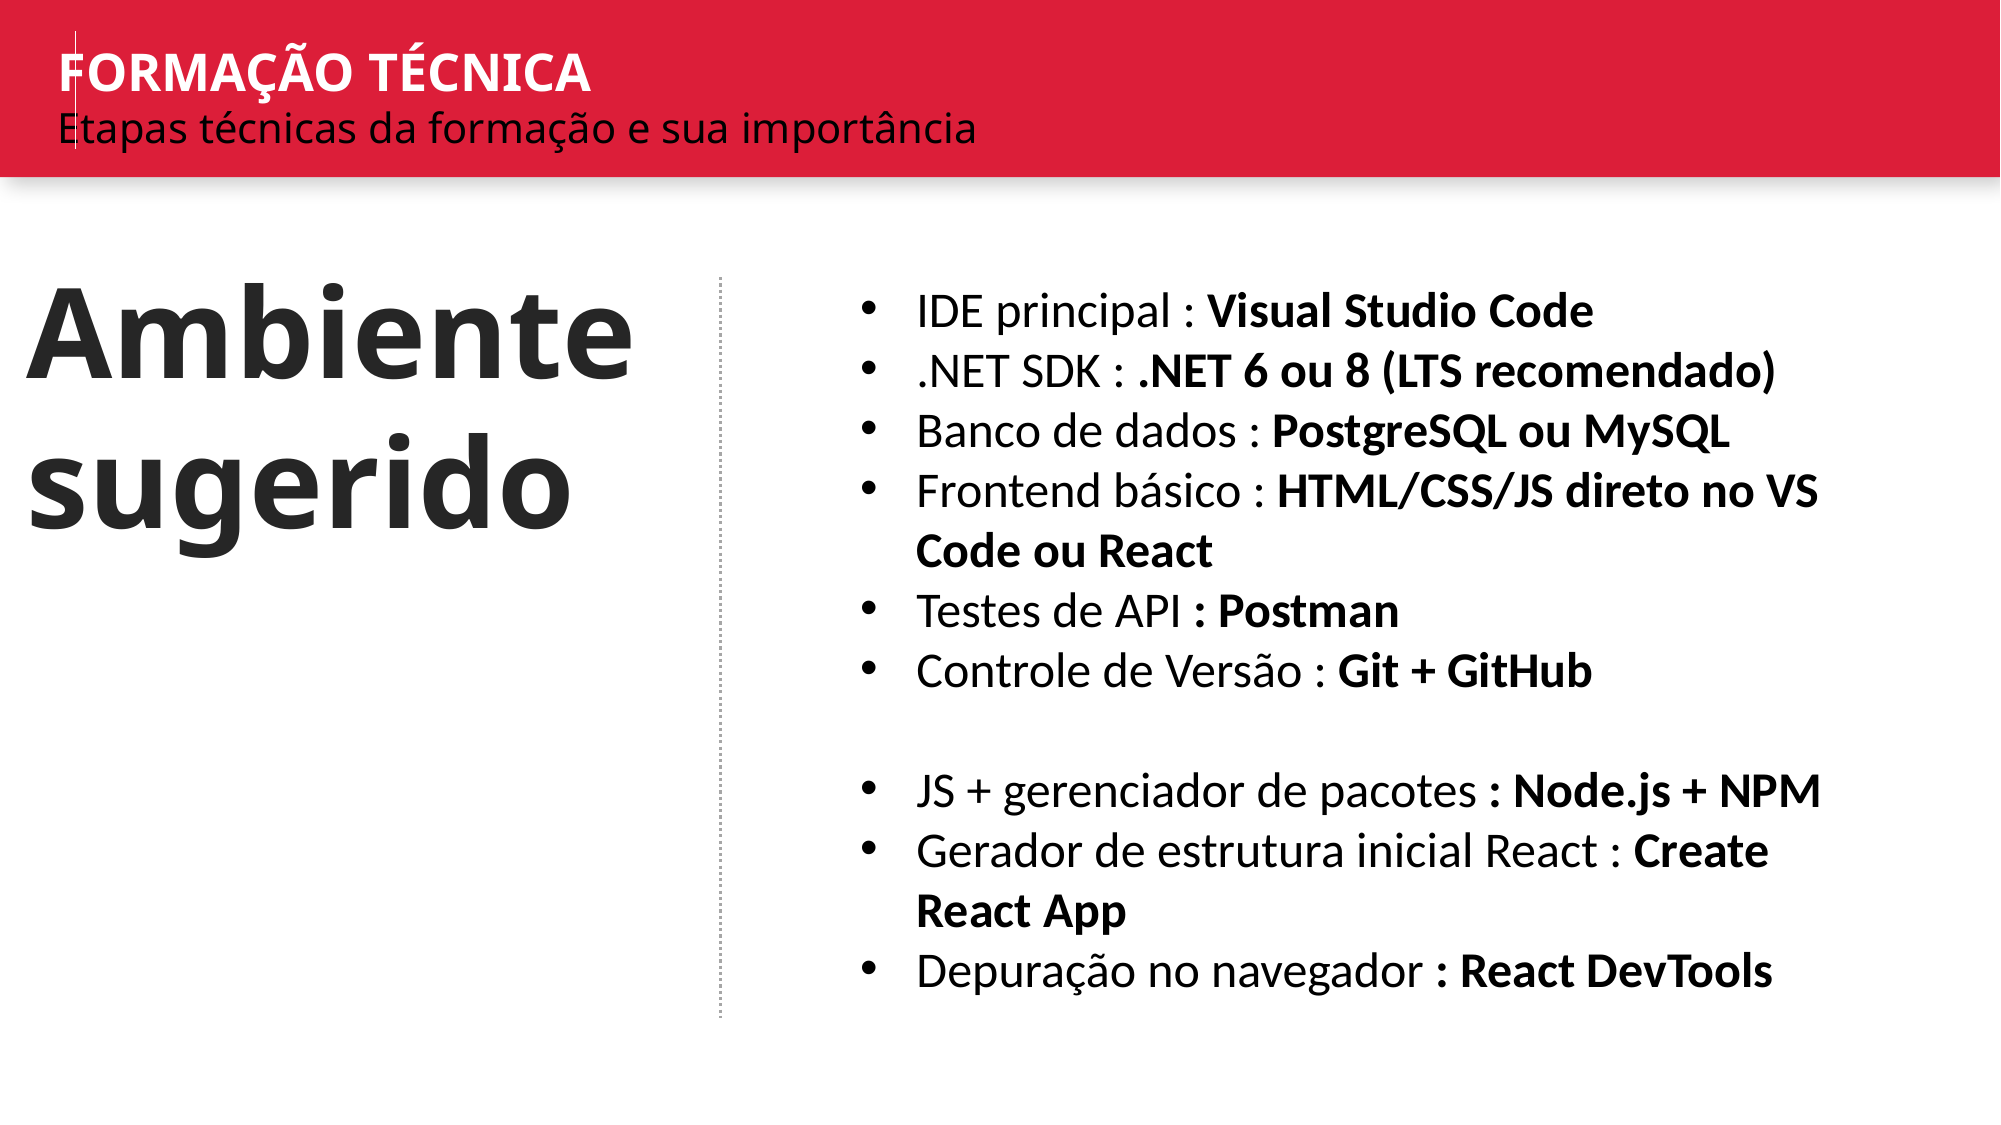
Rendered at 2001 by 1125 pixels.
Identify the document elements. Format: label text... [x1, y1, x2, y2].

text_box [0, 0, 2000, 178]
text_box FORMAÇÃO TÉCNICA Etapas técnicas da formação e sua importância [42, 31, 993, 159]
text_box Ambiente sugerido [11, 246, 652, 562]
text_box IDE principal : Visual Studio Code .NET SDK : .NET 6 ou 8 (LTS recomendado) Banco de dados : PostgreSQL ou MySQL Frontend básico : HTML/CSS/JS direto no VS Code ou React Testes de API : Postman Controle de Versão : Git + GitHub JS + gerenciador de pacotes : Node.js + NPM Gerador de estrutura inicial React : Create React App Depuração no navegador : React DevTools [860, 277, 1884, 998]
